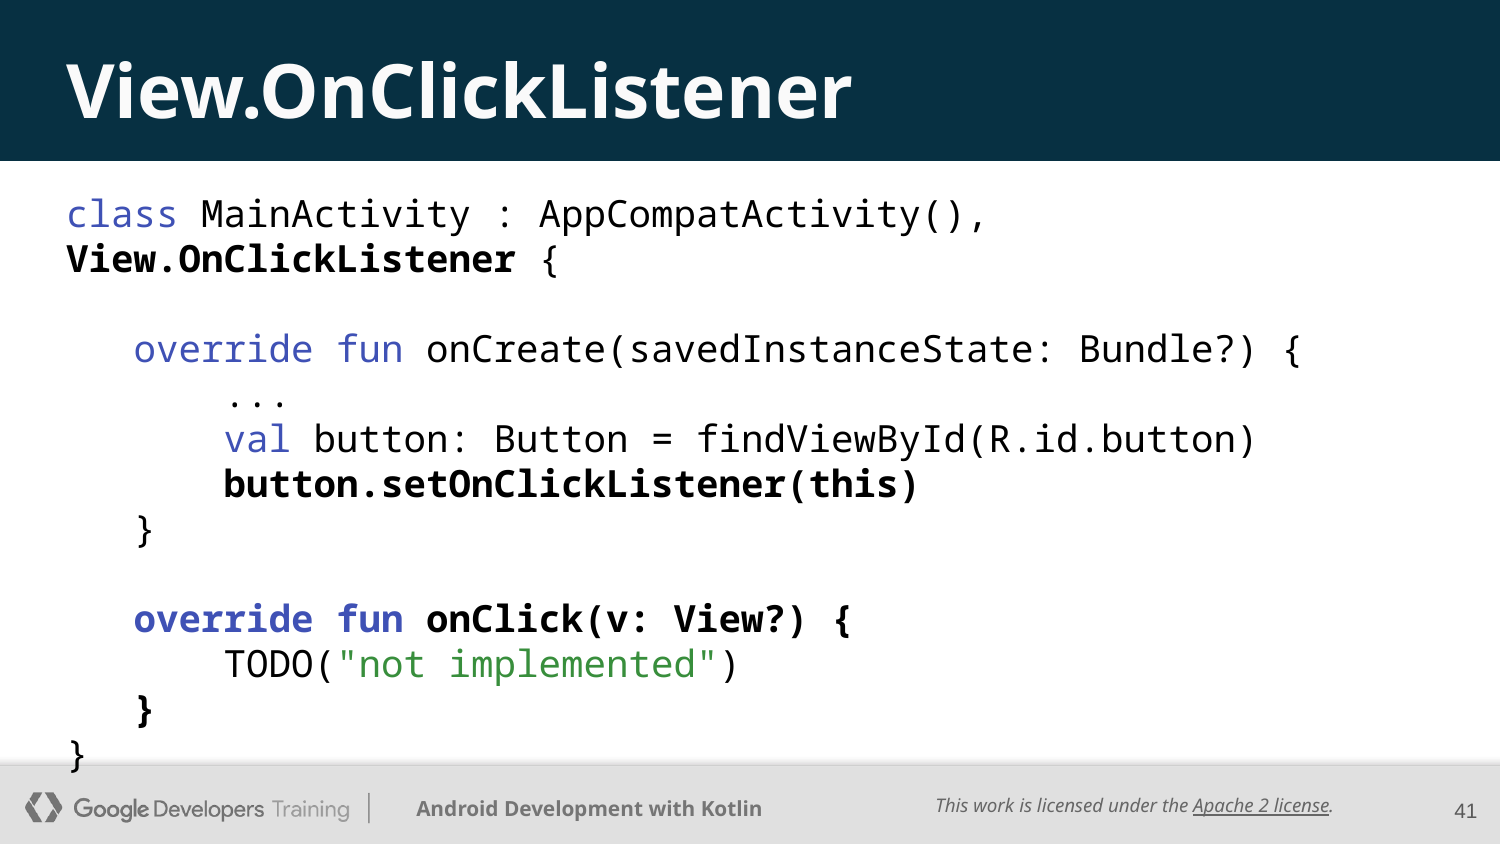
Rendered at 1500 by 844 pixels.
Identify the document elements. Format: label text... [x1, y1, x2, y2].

slide_number ‹#› [1402, 777, 1493, 842]
title View.OnClickListener [51, 28, 1449, 122]
picture [0, 161, 1500, 844]
list class MainActivity : AppCompatActivity(), View.OnClickListener { override fun onCreate(savedInstanceState: Bundle?) { ... val button: Button = findViewById(R.id.button) button.setOnClickListener(this) } override fun onClick(v: View?) { TODO("not implemented") } } [51, 175, 1449, 713]
